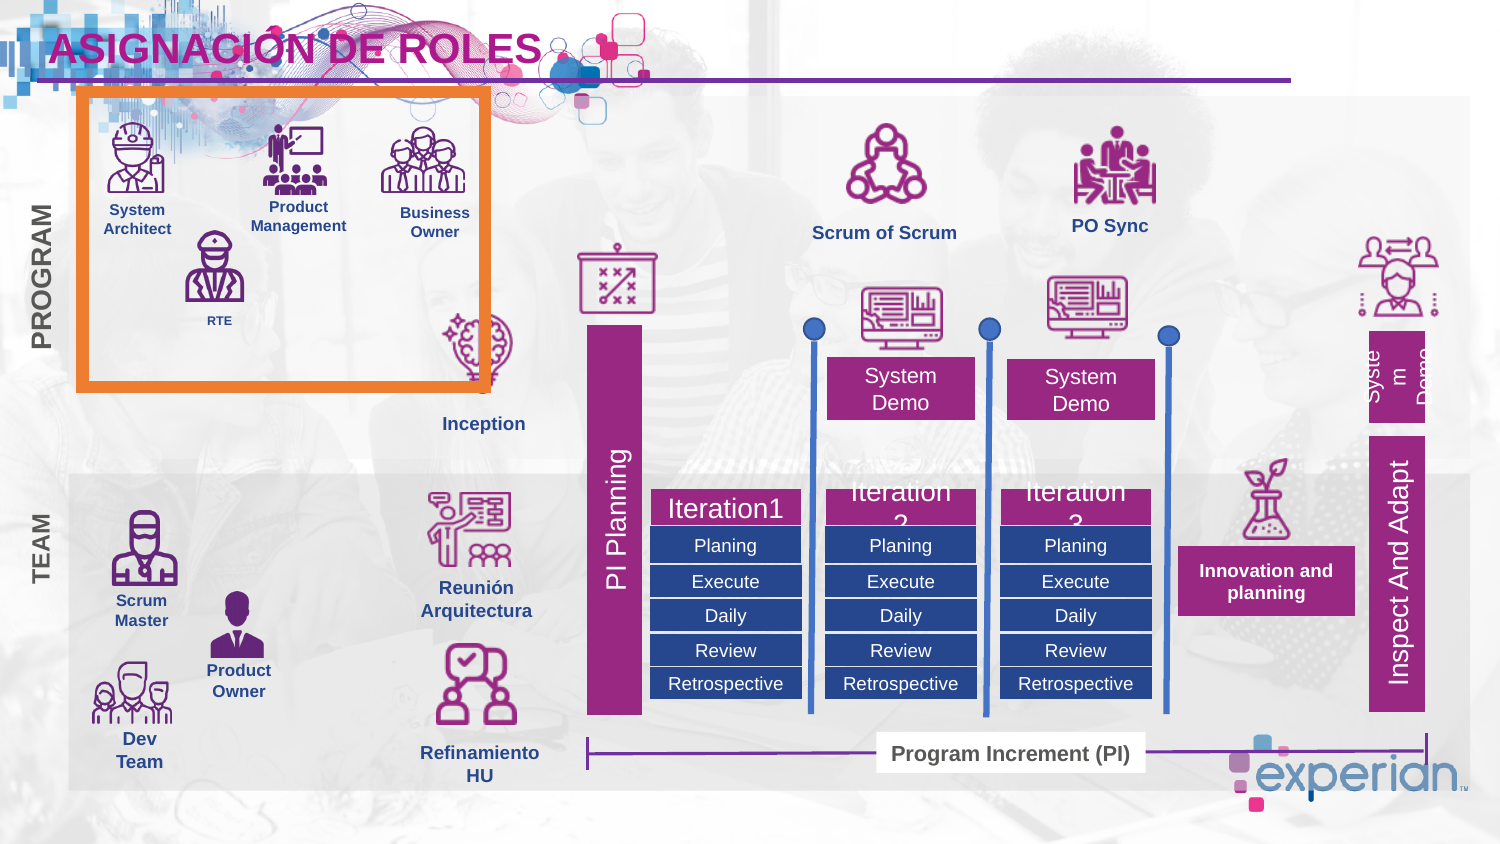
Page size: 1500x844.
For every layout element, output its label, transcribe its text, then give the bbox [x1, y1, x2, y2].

text_box Retrospective [825, 667, 977, 699]
text_box [81, 91, 486, 388]
text_box PROGRAM [15, 185, 80, 369]
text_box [803, 318, 825, 715]
text_box Iteration 3 [1001, 489, 1151, 525]
text_box Daily [1001, 599, 1152, 631]
text_box [68, 473, 1471, 791]
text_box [90, 650, 190, 781]
text_box Planing [1001, 526, 1151, 563]
text_box Retrospective [1001, 667, 1152, 699]
text_box Execute [1001, 565, 1152, 597]
text_box Execute [650, 565, 802, 597]
text_box Retrospective [650, 667, 802, 699]
text_box Iteration1 [651, 489, 801, 525]
text_box Review [825, 634, 977, 666]
text_box Review [1001, 634, 1152, 666]
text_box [423, 313, 546, 443]
text_box Daily [825, 599, 977, 631]
text_box System Demo [827, 357, 975, 420]
text_box Innovation and planning [1180, 546, 1355, 616]
text_box Planing [825, 526, 976, 563]
text_box Planing [650, 526, 801, 563]
text_box Daily [650, 599, 802, 631]
text_box Inspect And Adapt [1369, 436, 1425, 712]
text_box Execute [825, 565, 977, 597]
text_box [587, 732, 1427, 774]
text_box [979, 318, 1001, 718]
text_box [233, 124, 364, 243]
text_box System Demo [1369, 331, 1425, 423]
picture [0, 0, 1500, 844]
text_box Review [650, 634, 802, 666]
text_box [97, 510, 186, 638]
text_box Iteration 2 [826, 489, 976, 525]
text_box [379, 124, 491, 249]
text_box PI Planning [587, 325, 642, 715]
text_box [1158, 326, 1180, 715]
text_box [404, 643, 556, 795]
text_box [68, 95, 1471, 459]
text_box System Demo [1007, 359, 1155, 420]
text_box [85, 122, 189, 246]
text_box TEAM [17, 482, 78, 617]
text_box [1041, 125, 1180, 244]
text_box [184, 591, 294, 709]
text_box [400, 492, 553, 630]
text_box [797, 123, 973, 252]
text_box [178, 230, 260, 337]
title ASIGNACIÓN DE ROLES [32, 19, 1327, 81]
